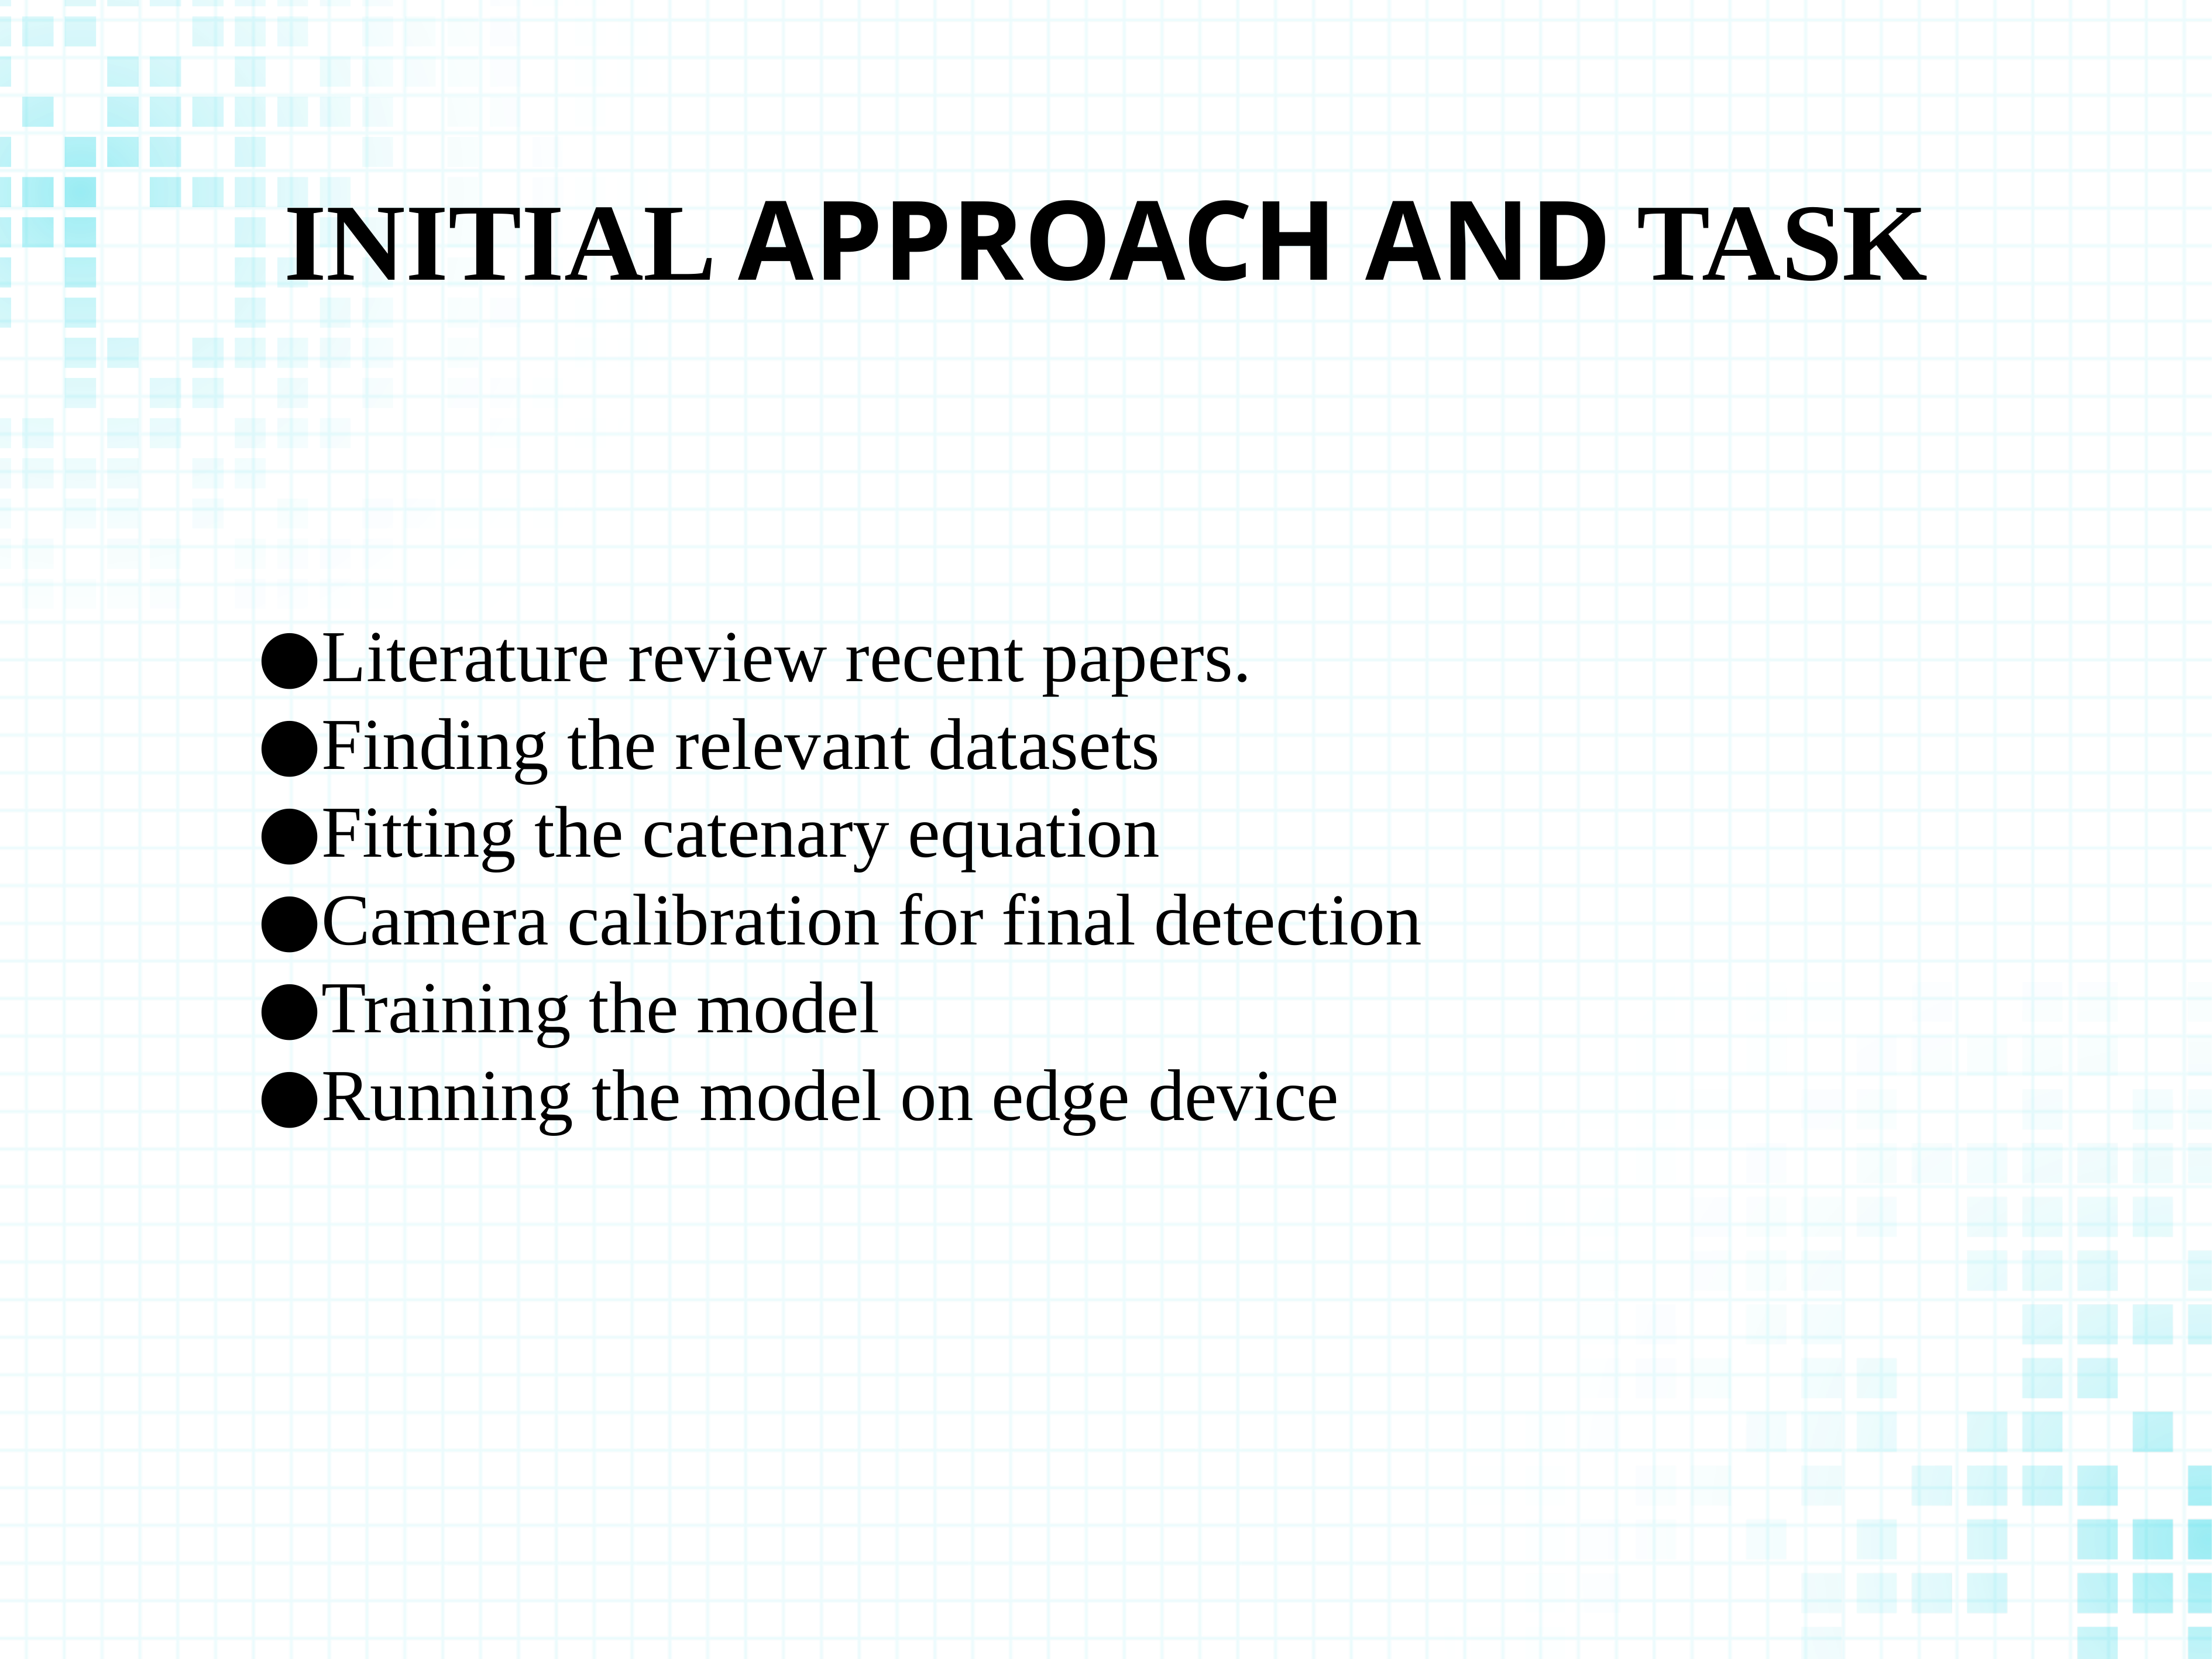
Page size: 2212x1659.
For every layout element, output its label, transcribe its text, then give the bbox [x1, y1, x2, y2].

list Literature review recent papers. Finding the relevant datasets Fitting the catenary equation Camera calibration for final detection Training the model Running the model on edge device [249, 394, 2137, 1414]
picture [0, 0, 2212, 1659]
title INITIAL APPROACH AND TASK [75, 143, 2137, 328]
